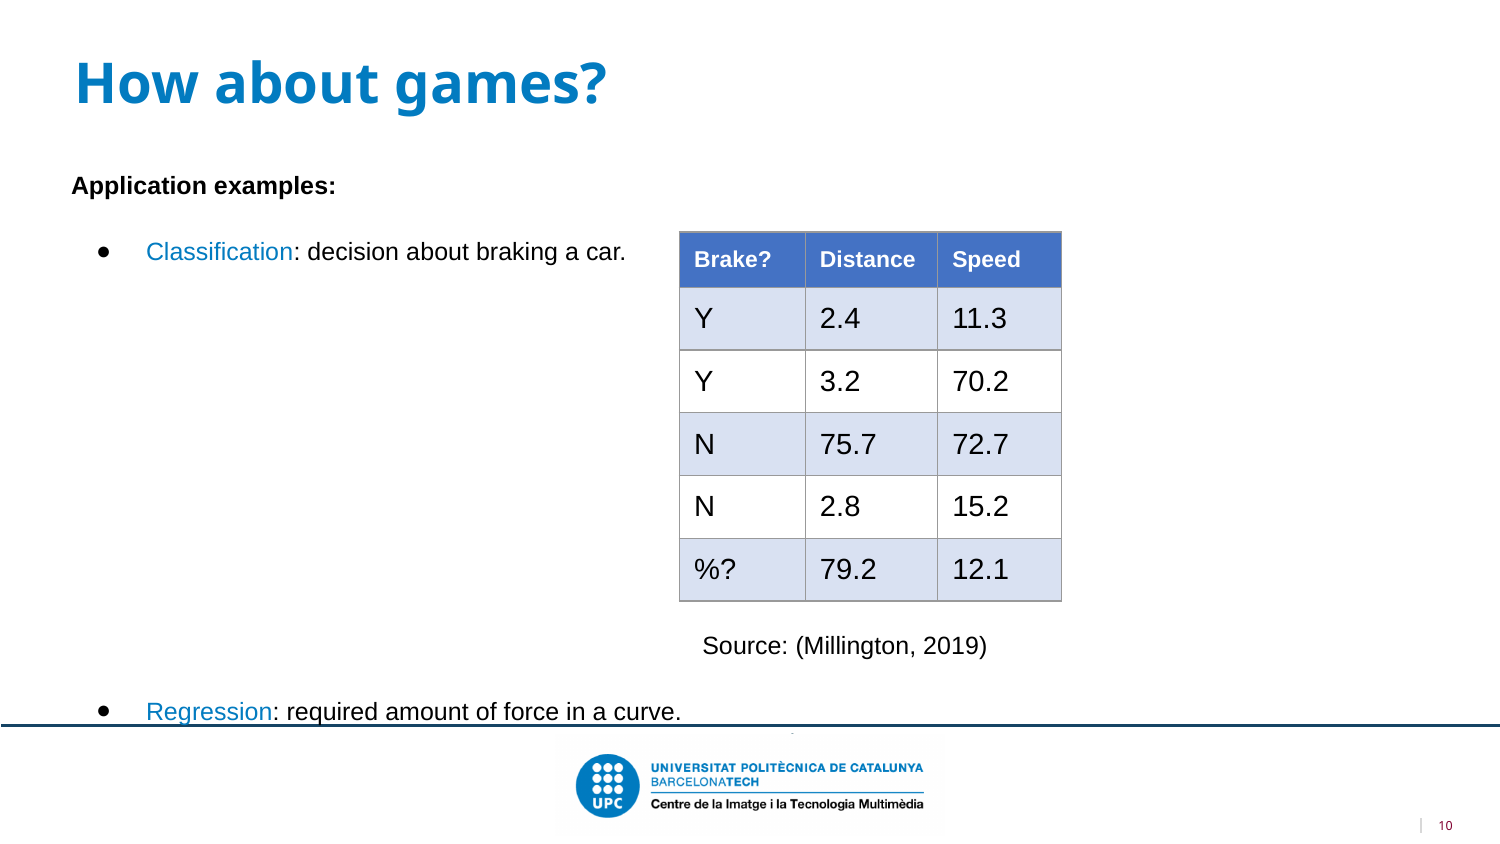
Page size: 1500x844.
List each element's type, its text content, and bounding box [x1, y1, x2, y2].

table_cell 75.7 [806, 413, 937, 475]
table_cell %? [680, 539, 805, 600]
table_cell Y [680, 288, 805, 349]
table_header Speed [938, 233, 1061, 287]
table_cell 15.2 [938, 476, 1061, 538]
text_box Application examples: Classification: decision about braking a car. Source: (Millington, 2019) Regression: required amount of force in a curve. [56, 93, 1410, 743]
picture [555, 743, 945, 836]
table_cell 2.4 [806, 288, 937, 349]
table_cell 79.2 [806, 539, 937, 600]
table_cell 3.2 [806, 351, 937, 412]
table_cell Y [680, 351, 805, 412]
table_cell N [680, 413, 805, 475]
table_cell 2.8 [806, 476, 937, 538]
table_header Distance [806, 233, 937, 287]
list How about games? [74, 47, 1428, 131]
table_cell 12.1 [938, 539, 1061, 600]
table_cell N [680, 476, 805, 538]
table_cell 70.2 [938, 351, 1061, 412]
table_cell 72.7 [938, 413, 1061, 475]
table_header Brake? [680, 233, 805, 287]
table_cell 11.3 [938, 288, 1061, 349]
